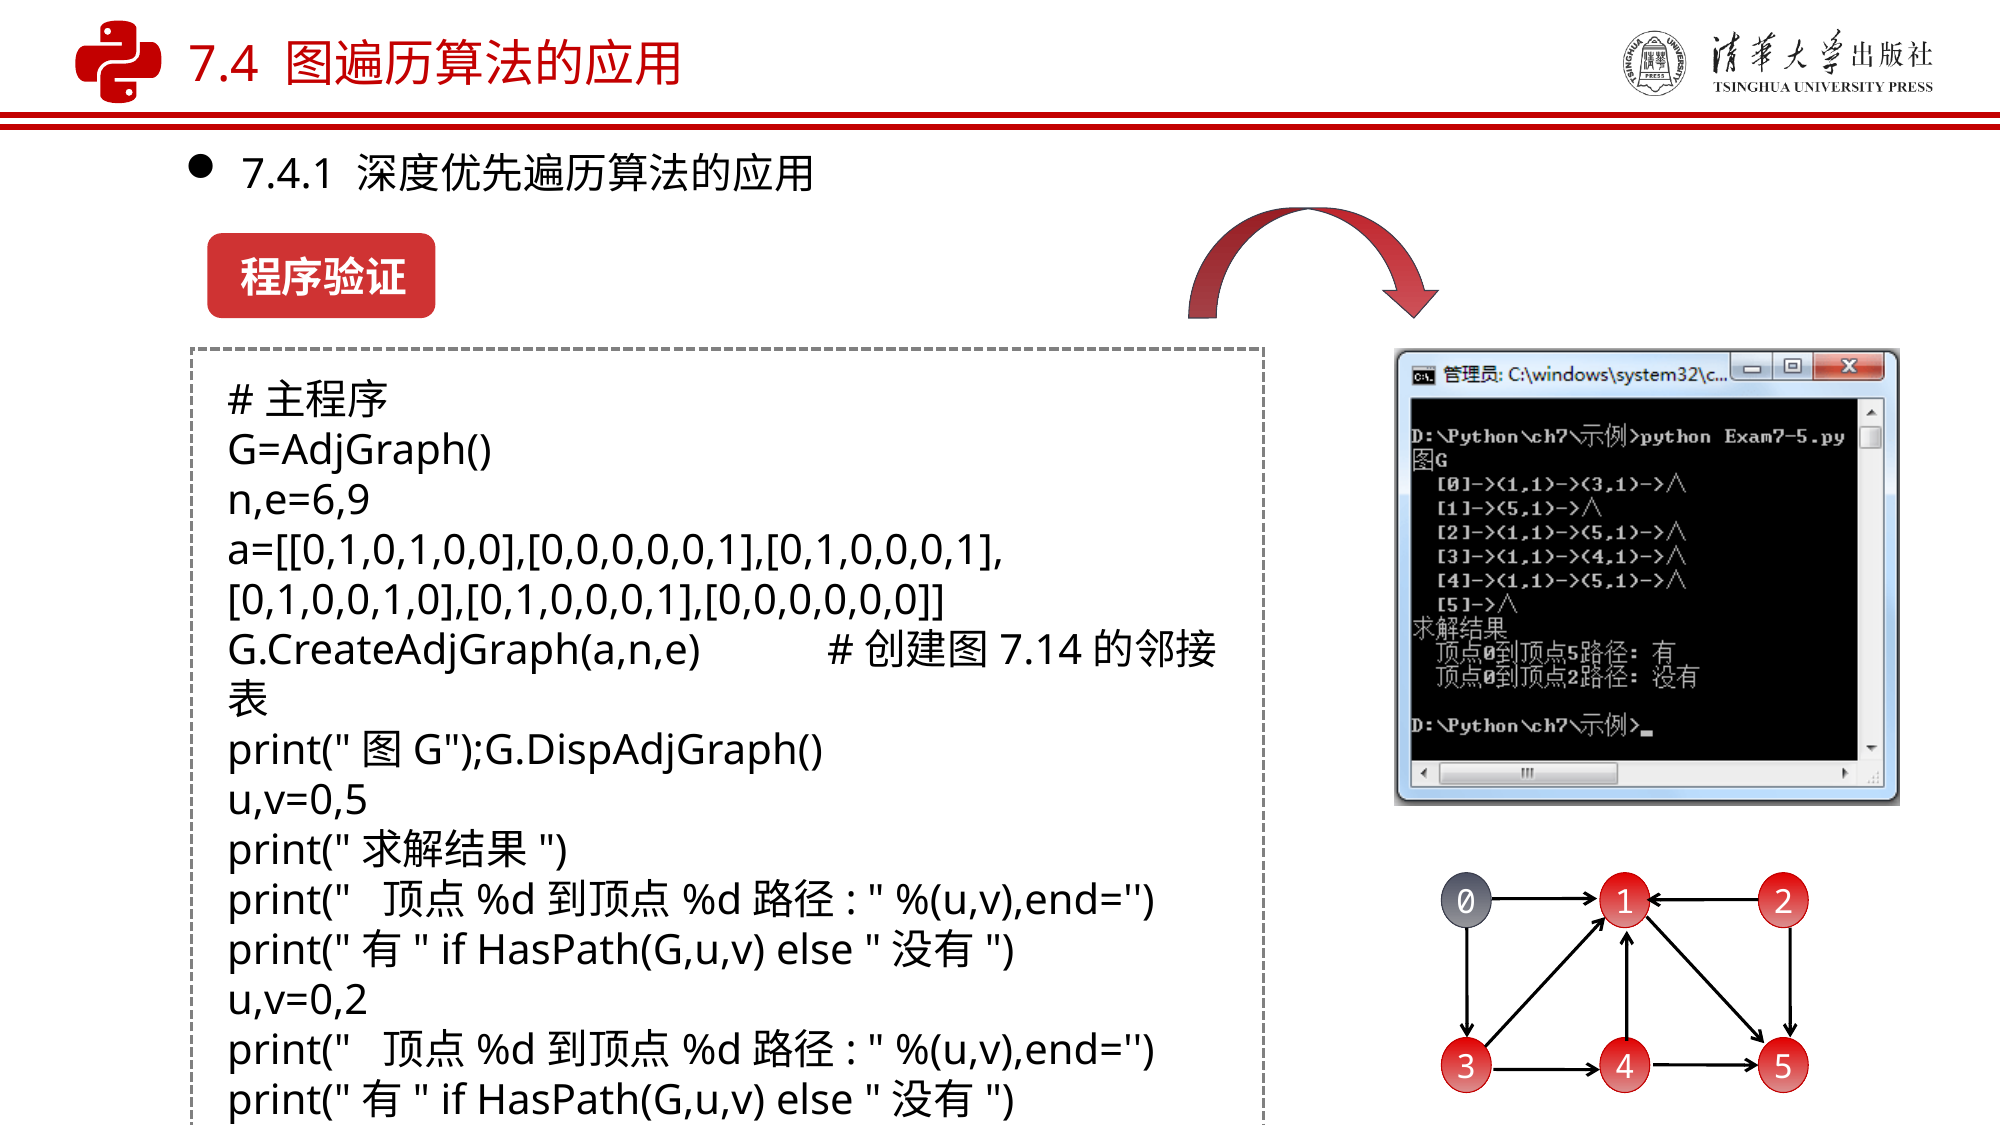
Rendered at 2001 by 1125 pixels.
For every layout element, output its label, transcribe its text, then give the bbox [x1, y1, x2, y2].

picture [1393, 348, 1900, 807]
text_box 7.4 图遍历算法的应用 [173, 24, 699, 99]
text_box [207, 233, 436, 319]
text_box 7.4.1 深度优先遍历算法的应用 [170, 139, 966, 204]
text_box [1188, 207, 1440, 319]
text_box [1441, 872, 1809, 1093]
text_box #主程序 G=AdjGraph() n,e=6,9 a=[[0,1,0,1,0,0],[0,0,0,0,0,1],[0,1,0,0,0,1], [0,1,0,0,1,0],[0,1,0,0,0,1],[0,0,0,0,0,0]] G.CreateAdjGraph(a,n,e) #创建图7.14的邻接表 print("图G");G.DispAdjGraph() u,v=0,5 print("求解结果") print(" 顶点%d到顶点%d路径: " %(u,v),end='') print("有" if HasPath(G,u,v) else "没有") u,v=0,2 print(" 顶点%d到顶点%d路径: " %(u,v),end='') print("有" if HasPath(G,u,v) else "没有") [191, 348, 1265, 1125]
